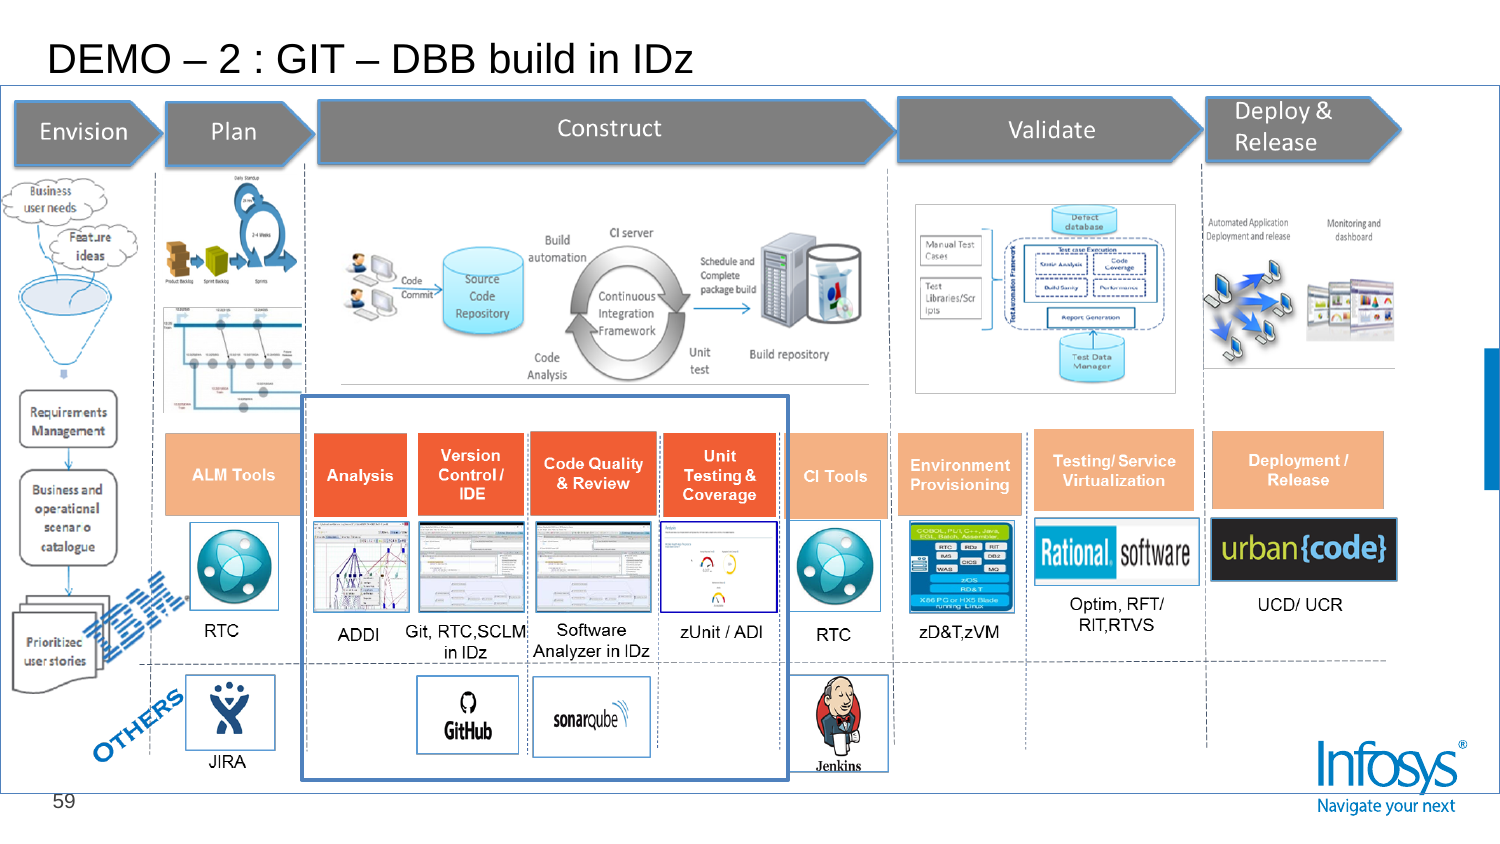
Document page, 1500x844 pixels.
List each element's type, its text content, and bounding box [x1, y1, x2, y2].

slide_number 59 [37, 802, 115, 826]
picture [0, 84, 1500, 794]
title DEMO – 2 : GIT – DBB build in IDz [32, 24, 1464, 82]
